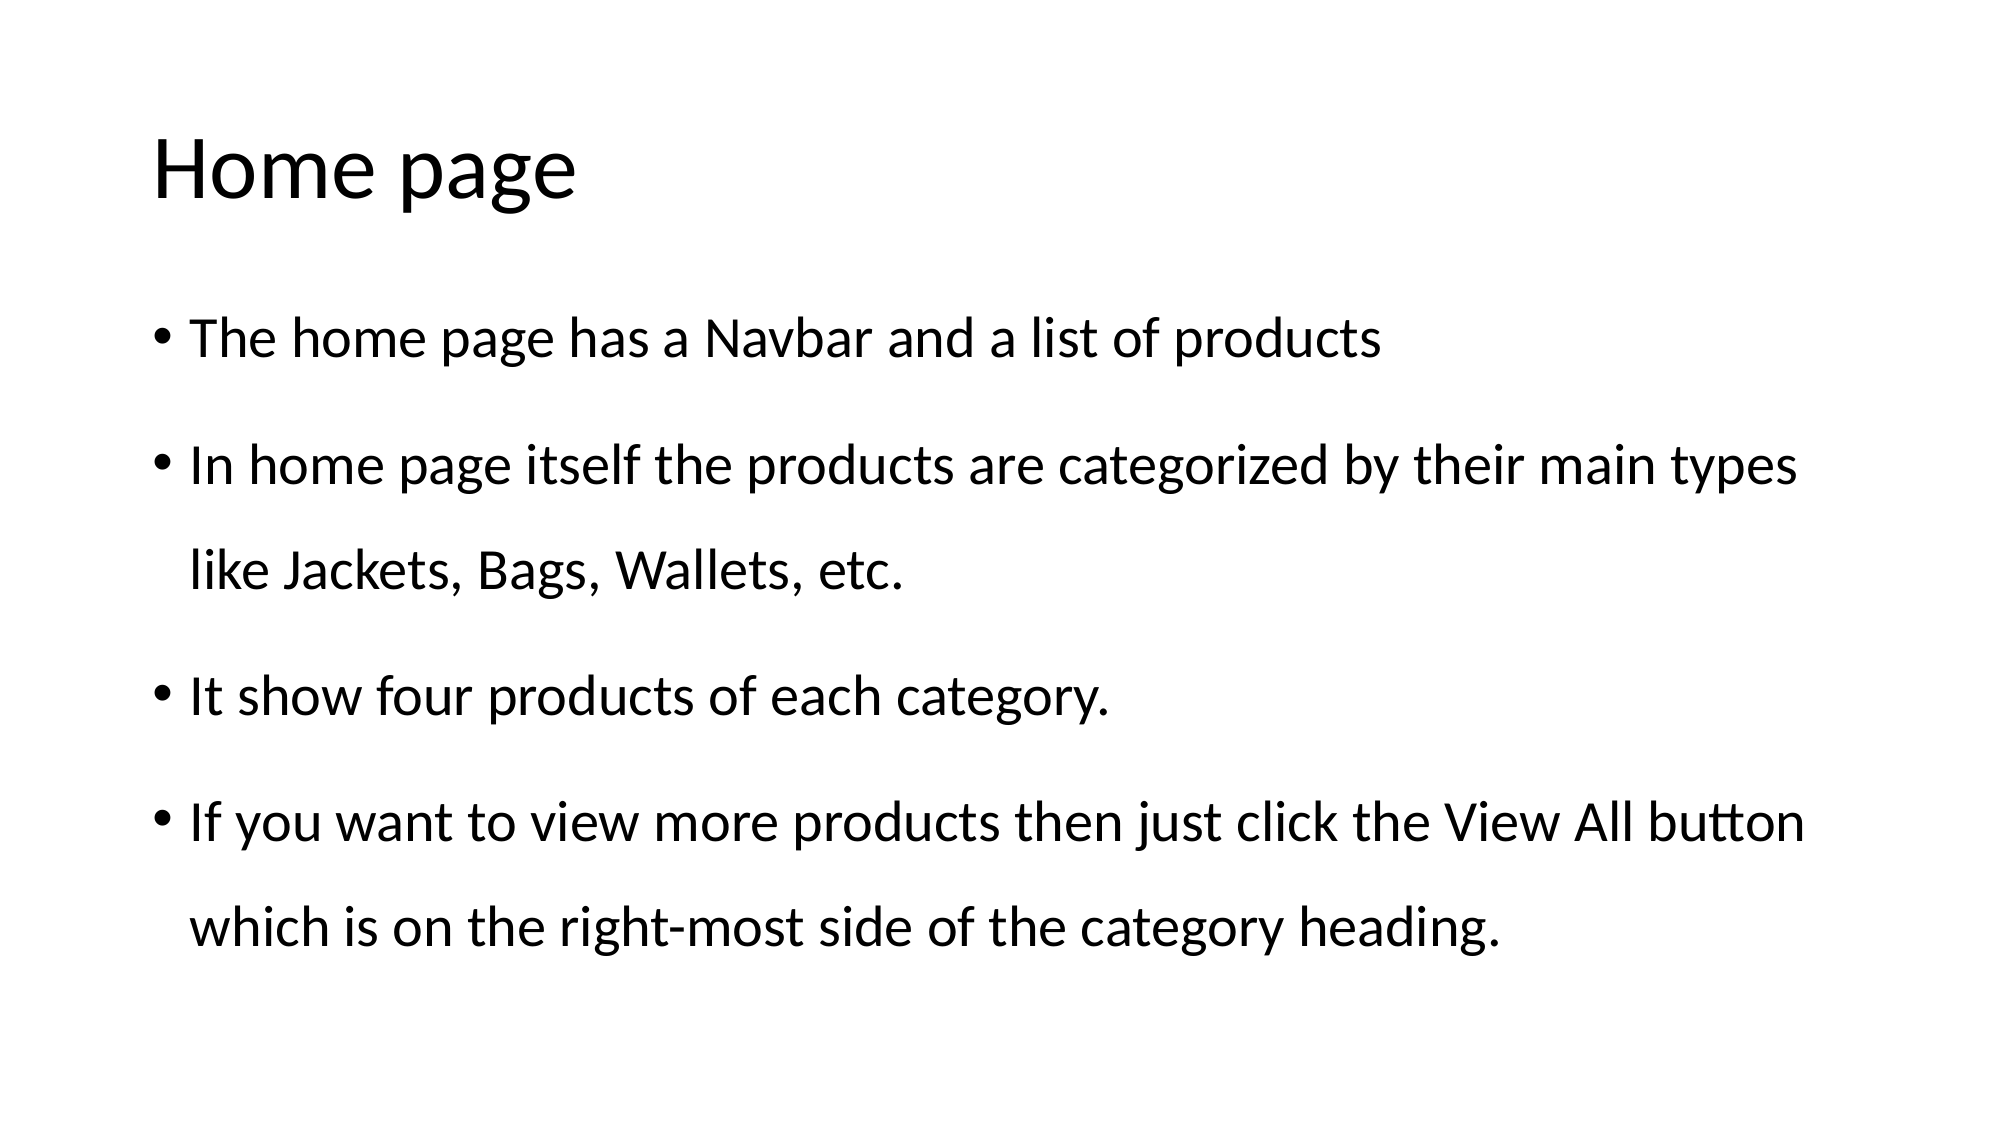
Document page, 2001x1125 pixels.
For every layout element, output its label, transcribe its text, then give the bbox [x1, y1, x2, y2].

list The home page has a Navbar and a list of products In home page itself the products are categorized by their main types like Jackets, Bags, Wallets, etc. It show four products of each category. If you want to view more products then just click the View All button which is on the right-most side of the category heading. [137, 299, 1863, 1014]
title Home page [137, 59, 1863, 278]
